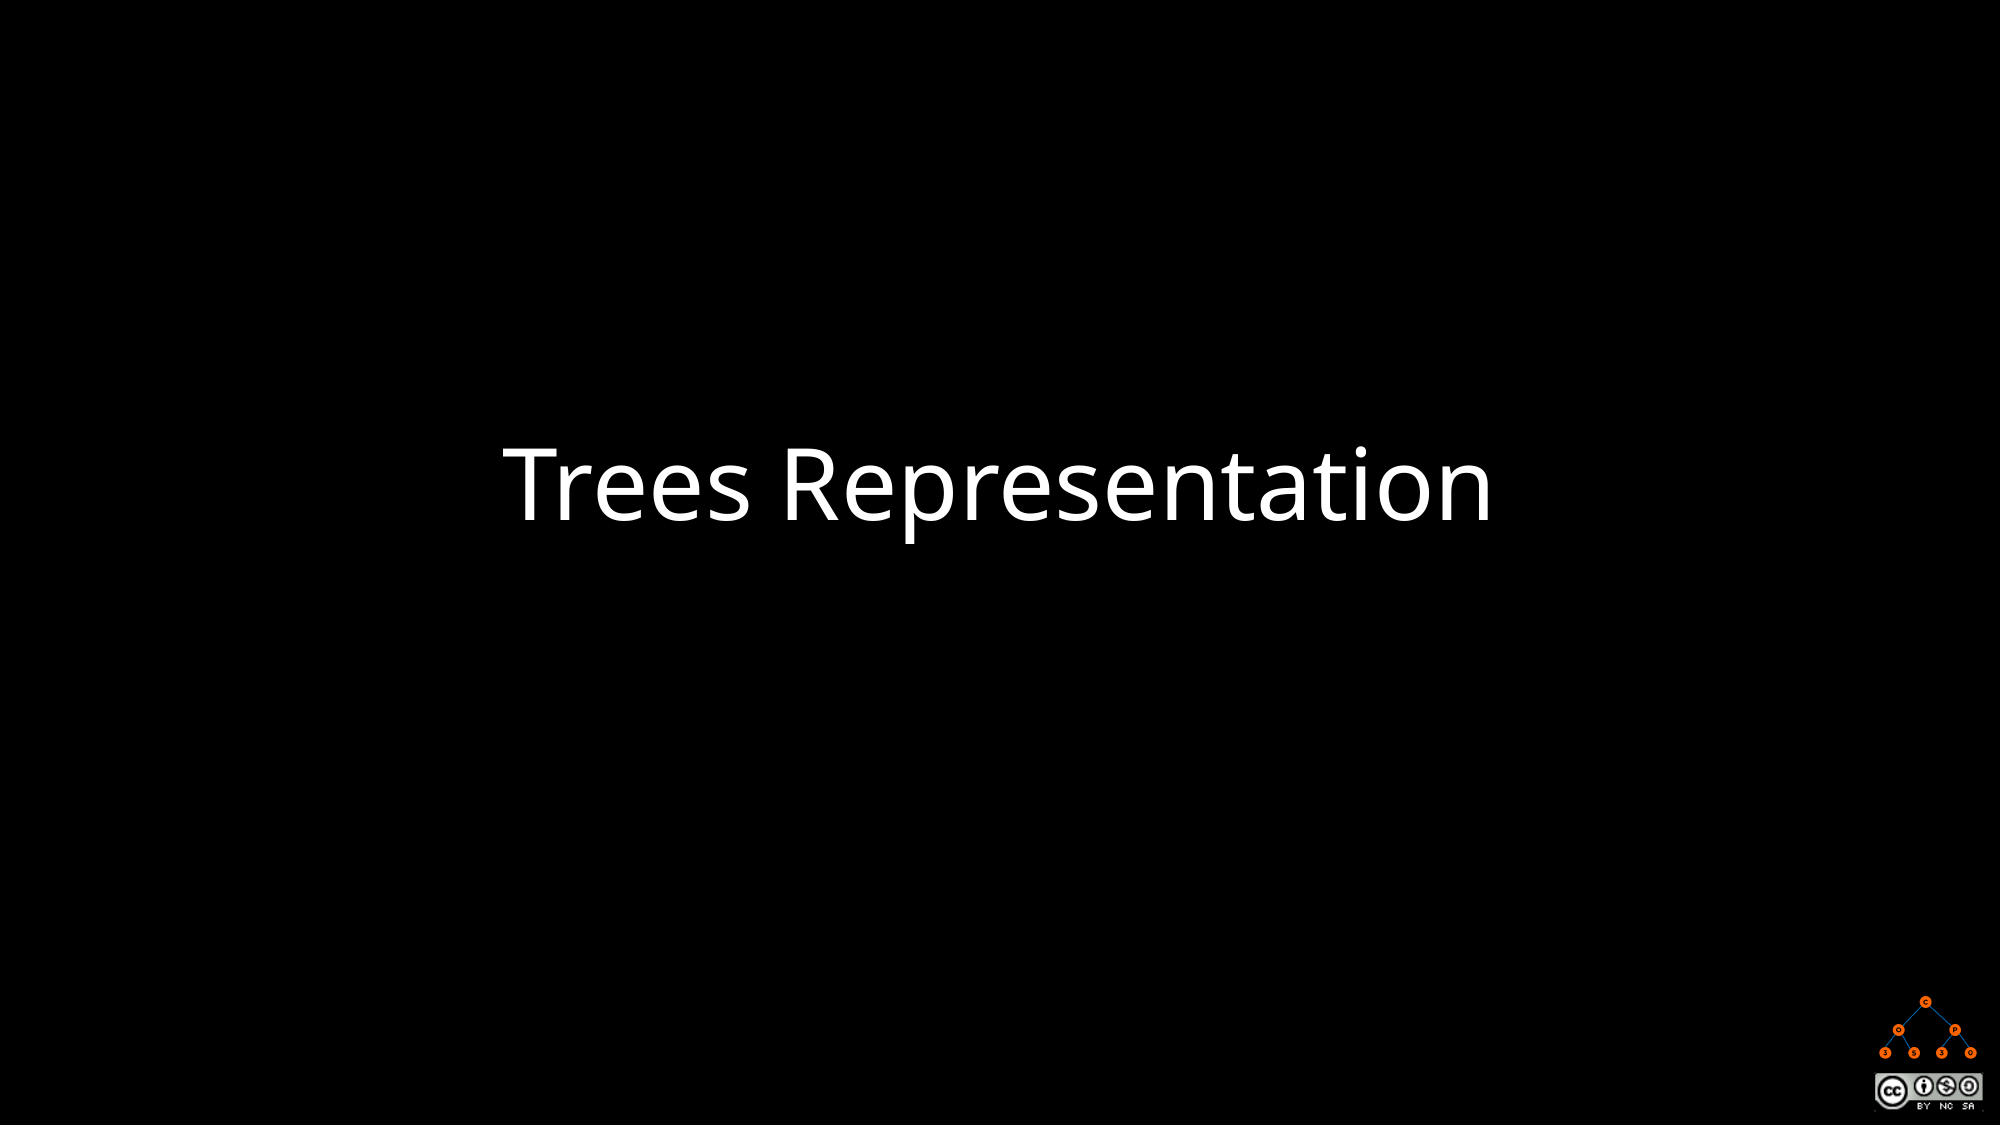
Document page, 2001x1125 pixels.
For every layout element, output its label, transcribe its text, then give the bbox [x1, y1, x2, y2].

text_box Trees Representation [94, 413, 1906, 549]
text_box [1859, 988, 1998, 1112]
